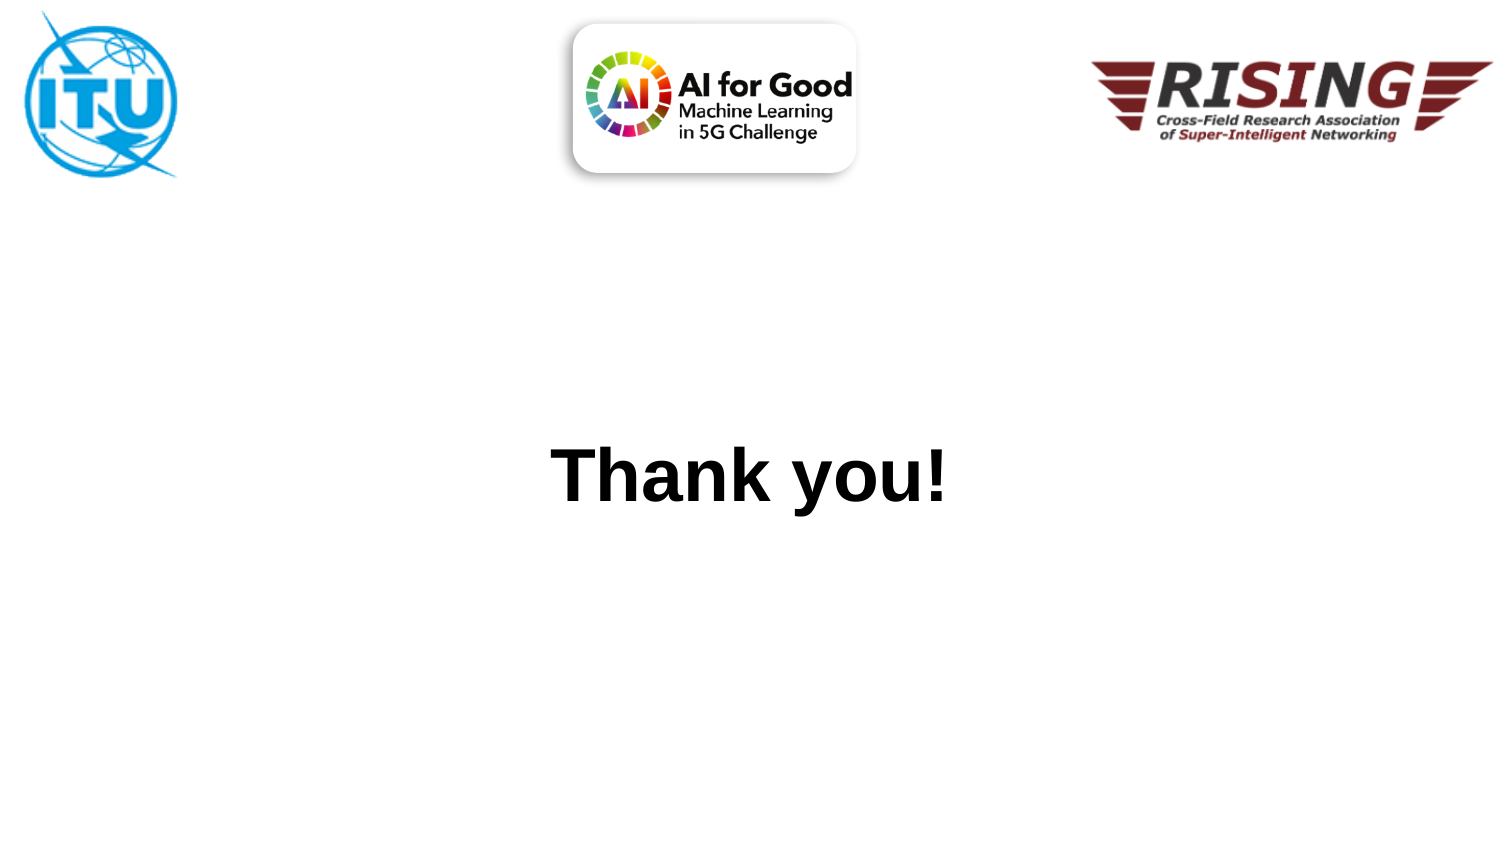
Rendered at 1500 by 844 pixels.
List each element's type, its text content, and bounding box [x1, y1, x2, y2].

title Thank you! [53, 114, 1447, 517]
picture [572, 23, 857, 173]
picture [1083, 49, 1499, 148]
picture [17, 0, 188, 197]
